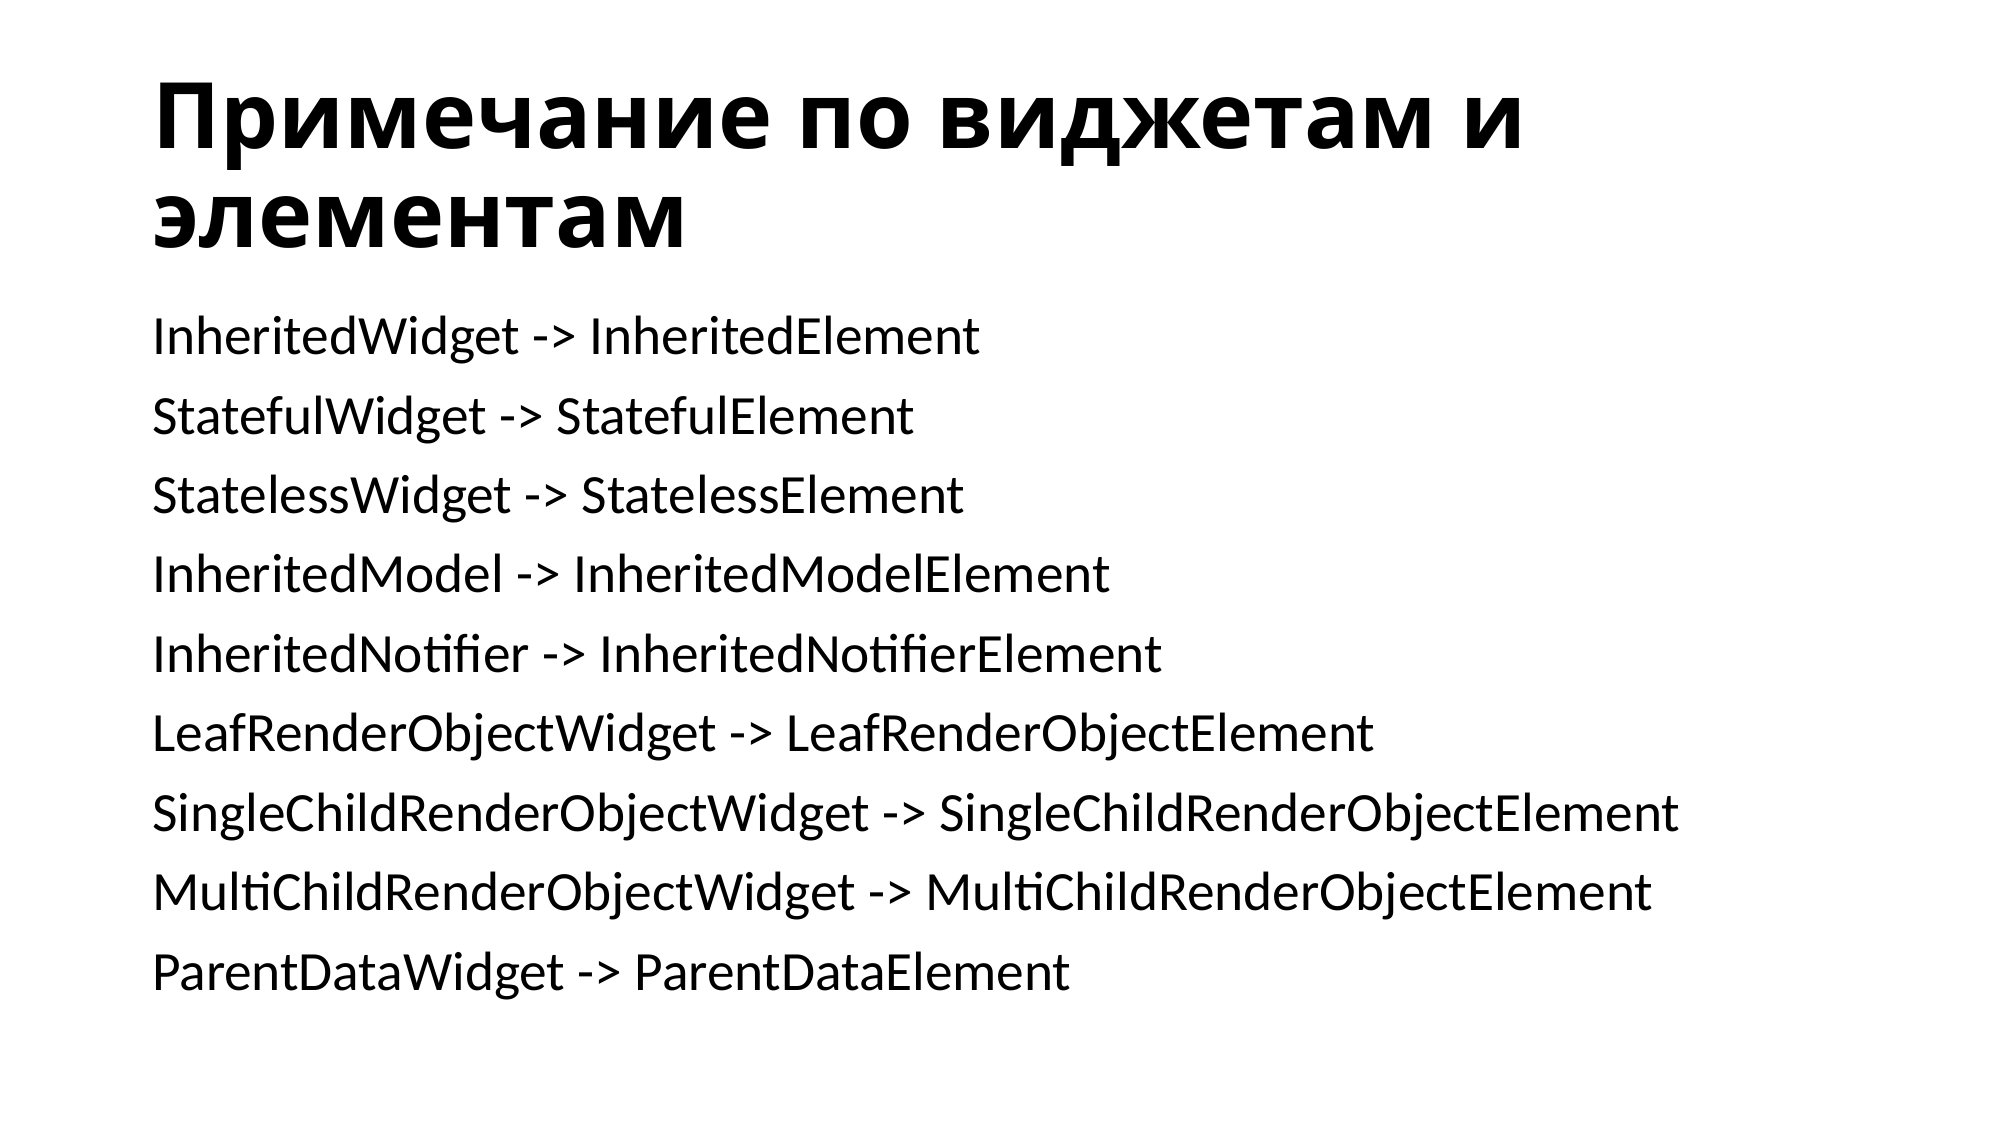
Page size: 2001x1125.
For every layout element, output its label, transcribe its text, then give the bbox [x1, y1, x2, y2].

title Примечание по виджетам и элементам [137, 59, 1863, 278]
list InheritedWidget -> InheritedElement StatefulWidget -> StatefulElement StatelessWidget -> StatelessElement InheritedModel -> InheritedModelElement InheritedNotifier -> InheritedNotifierElement LeafRenderObjectWidget -> LeafRenderObjectElement SingleChildRenderObjectWidget -> SingleChildRenderObjectElement MultiChildRenderObjectWidget -> MultiChildRenderObjectElement ParentDataWidget -> ParentDataElement [137, 299, 1863, 1014]
